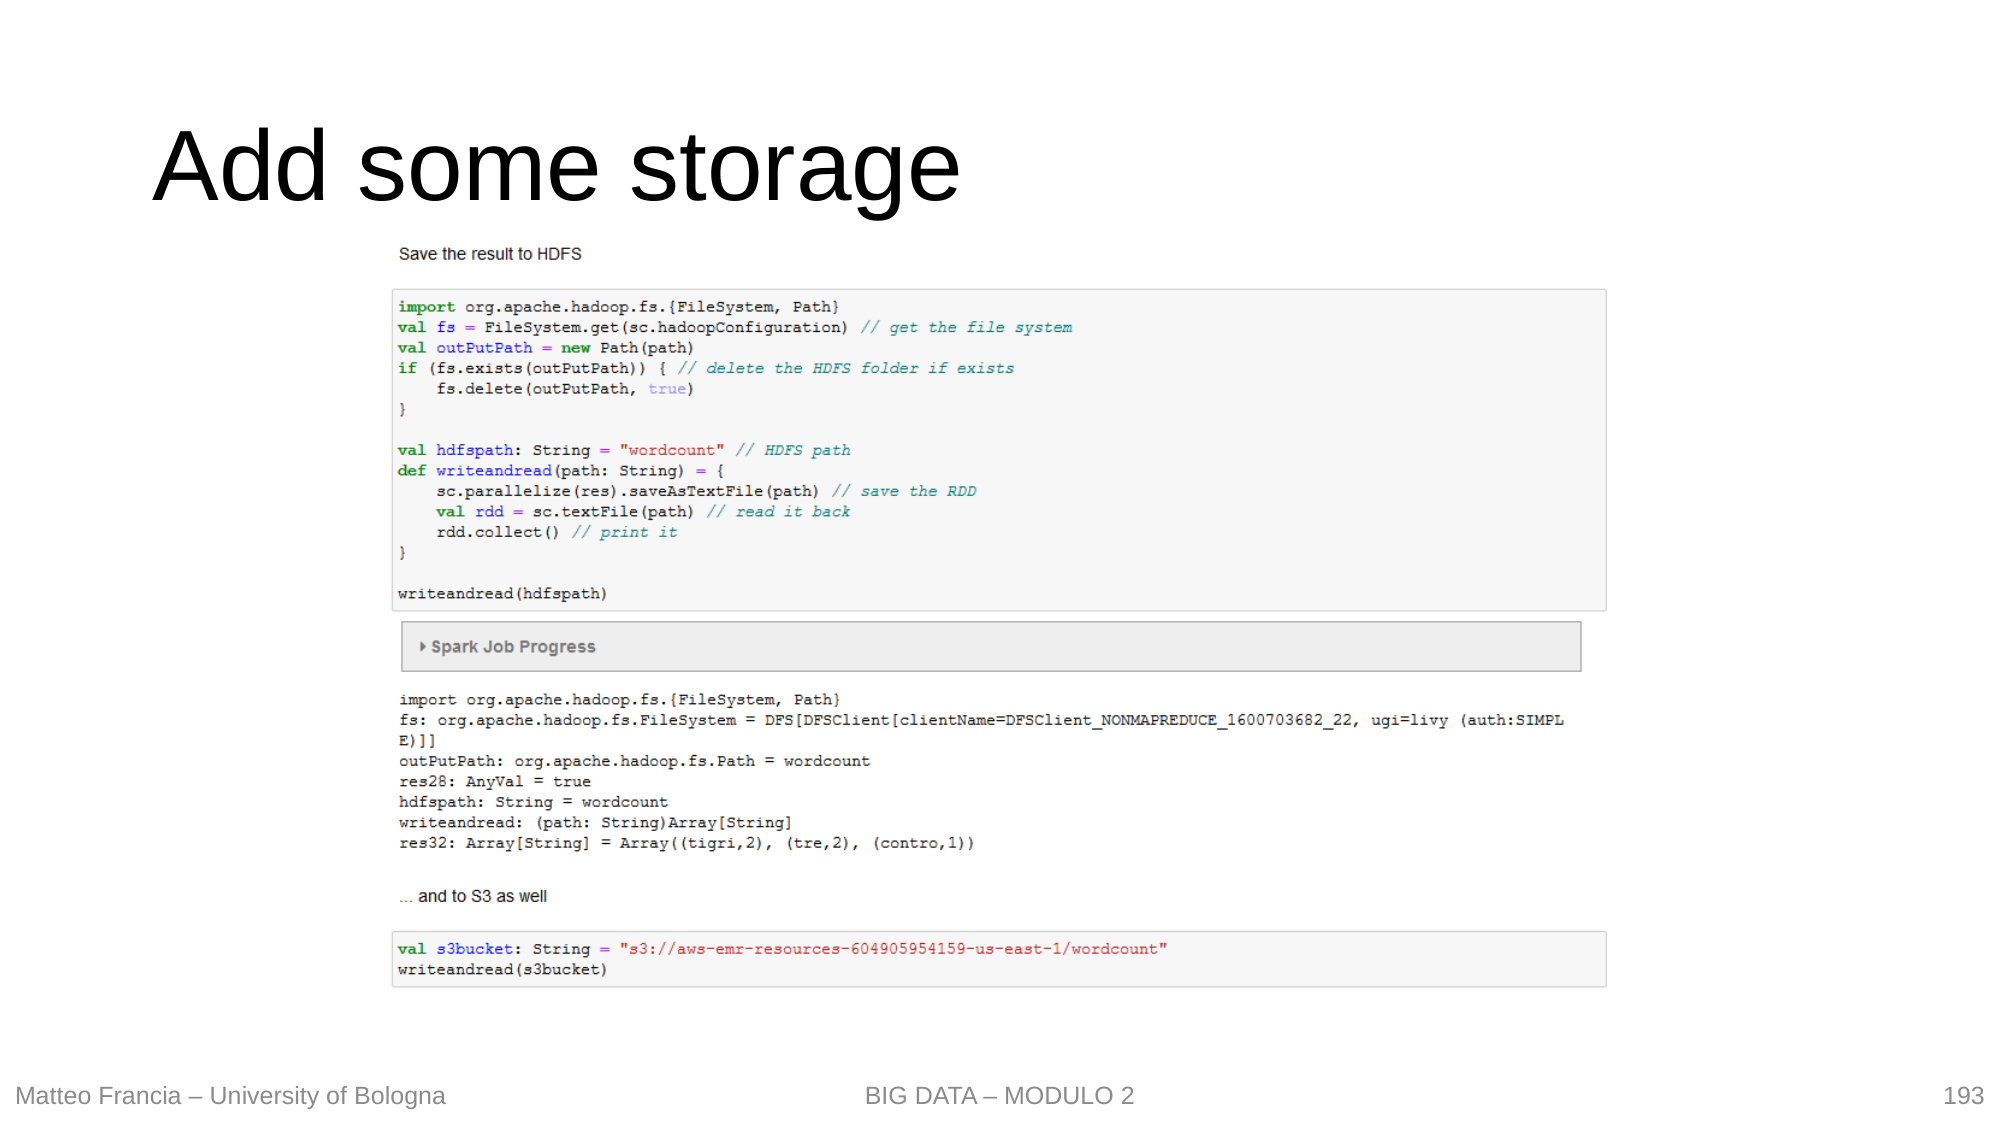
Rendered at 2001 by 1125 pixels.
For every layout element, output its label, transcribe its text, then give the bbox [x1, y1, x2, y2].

footer Matteo Francia – University of Bologna [0, 1065, 466, 1125]
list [387, 243, 1613, 990]
slide_number 193 [1550, 1065, 2000, 1125]
title Add some storage [137, 59, 1863, 278]
